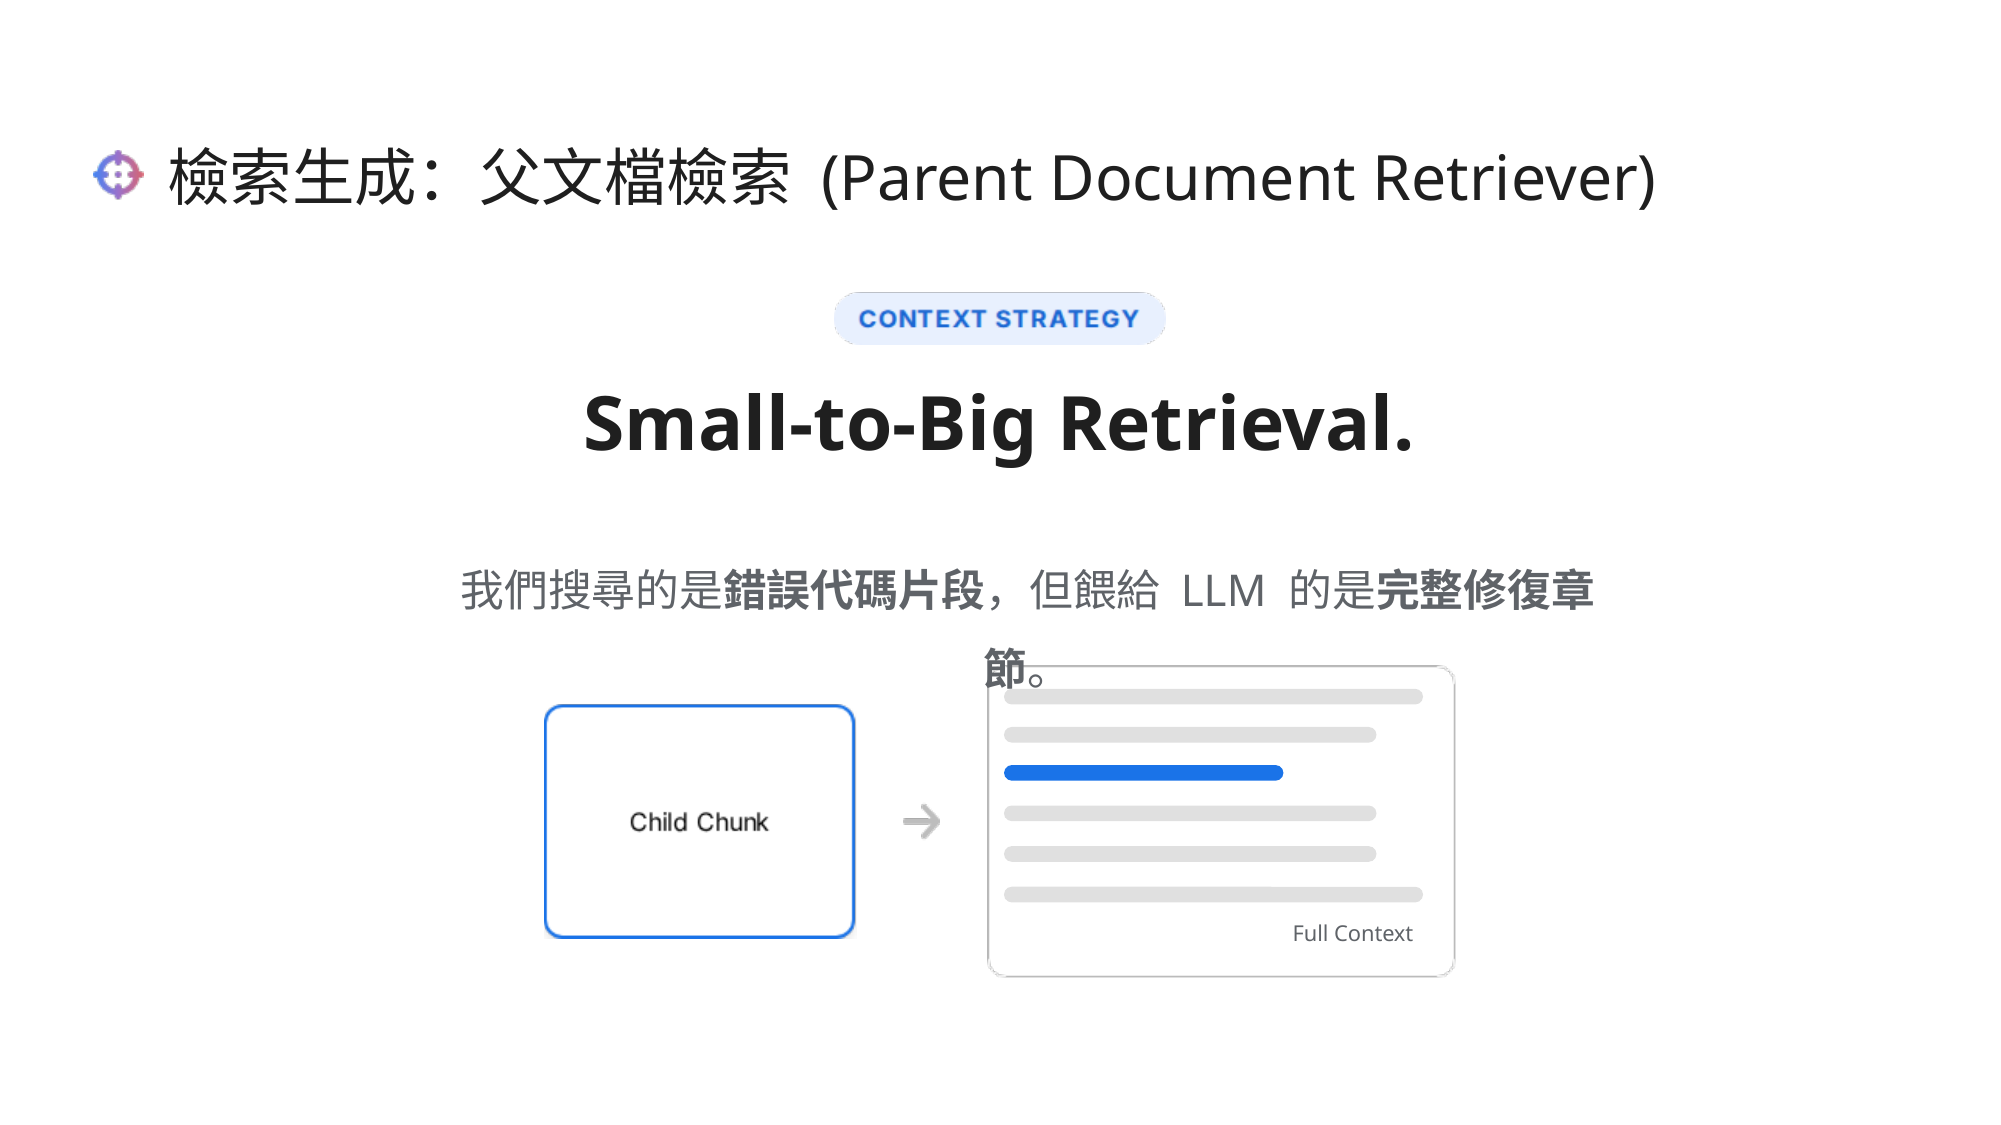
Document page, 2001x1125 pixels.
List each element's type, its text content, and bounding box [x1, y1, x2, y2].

picture [93, 150, 145, 201]
text_box 檢索生成：父文檔檢索 (Parent Document Retriever) [167, 137, 1994, 213]
text_box Small-to-Big Retrieval. [582, 375, 1418, 466]
picture [834, 290, 1166, 345]
text_box 我們搜尋的是錯誤代碼片段，但餵給 LLM 的是完整修復章節。 [423, 536, 1632, 694]
picture [986, 664, 1456, 978]
picture [903, 797, 941, 845]
picture [544, 703, 858, 939]
